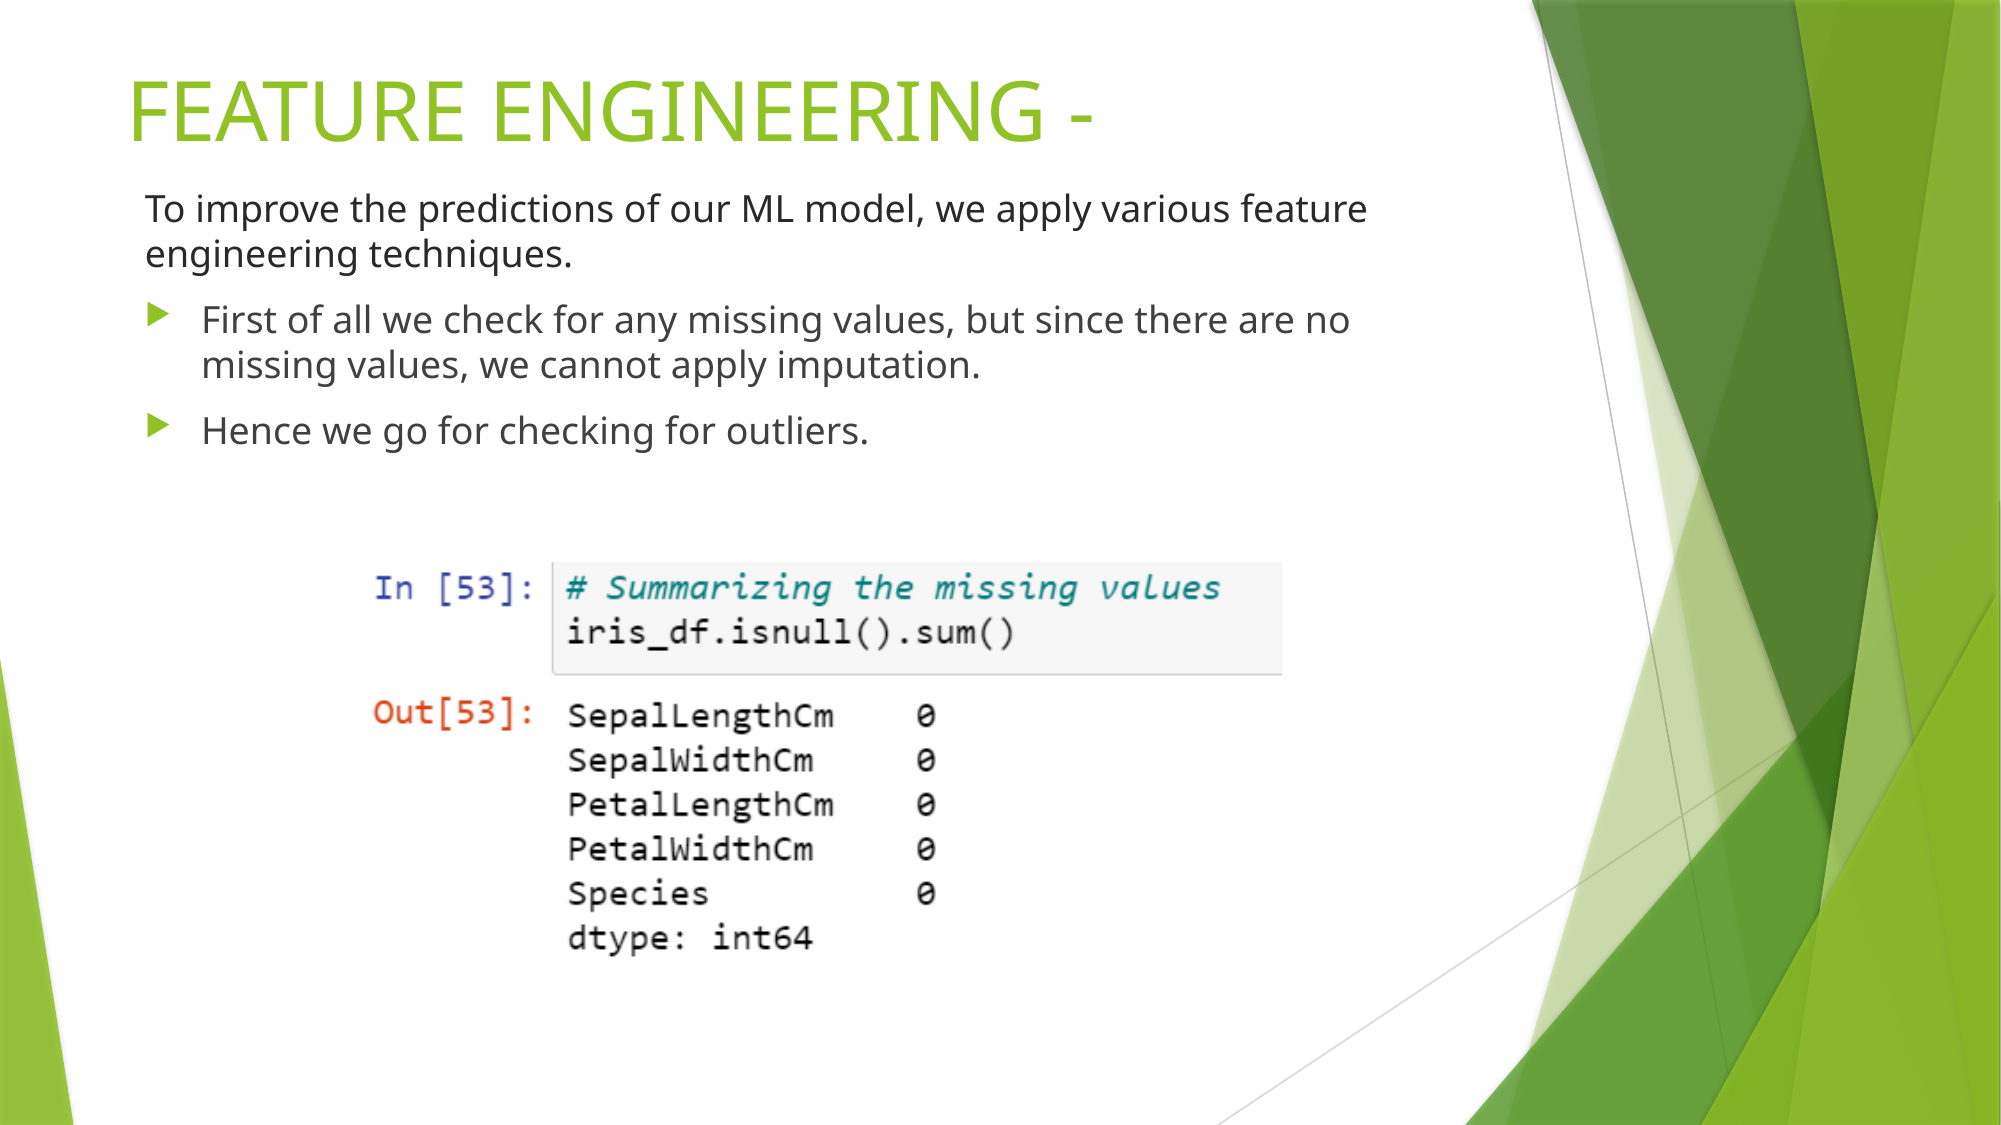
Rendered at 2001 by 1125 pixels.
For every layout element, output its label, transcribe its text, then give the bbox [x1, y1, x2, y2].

picture [349, 561, 1283, 990]
title FEATURE ENGINEERING - [111, 51, 1522, 178]
text_box To improve the predictions of our ML model, we apply various feature engineering techniques. First of all we check for any missing values, but since there are no missing values, we cannot apply imputation. Hence we go for checking for outliers. [129, 177, 1503, 478]
